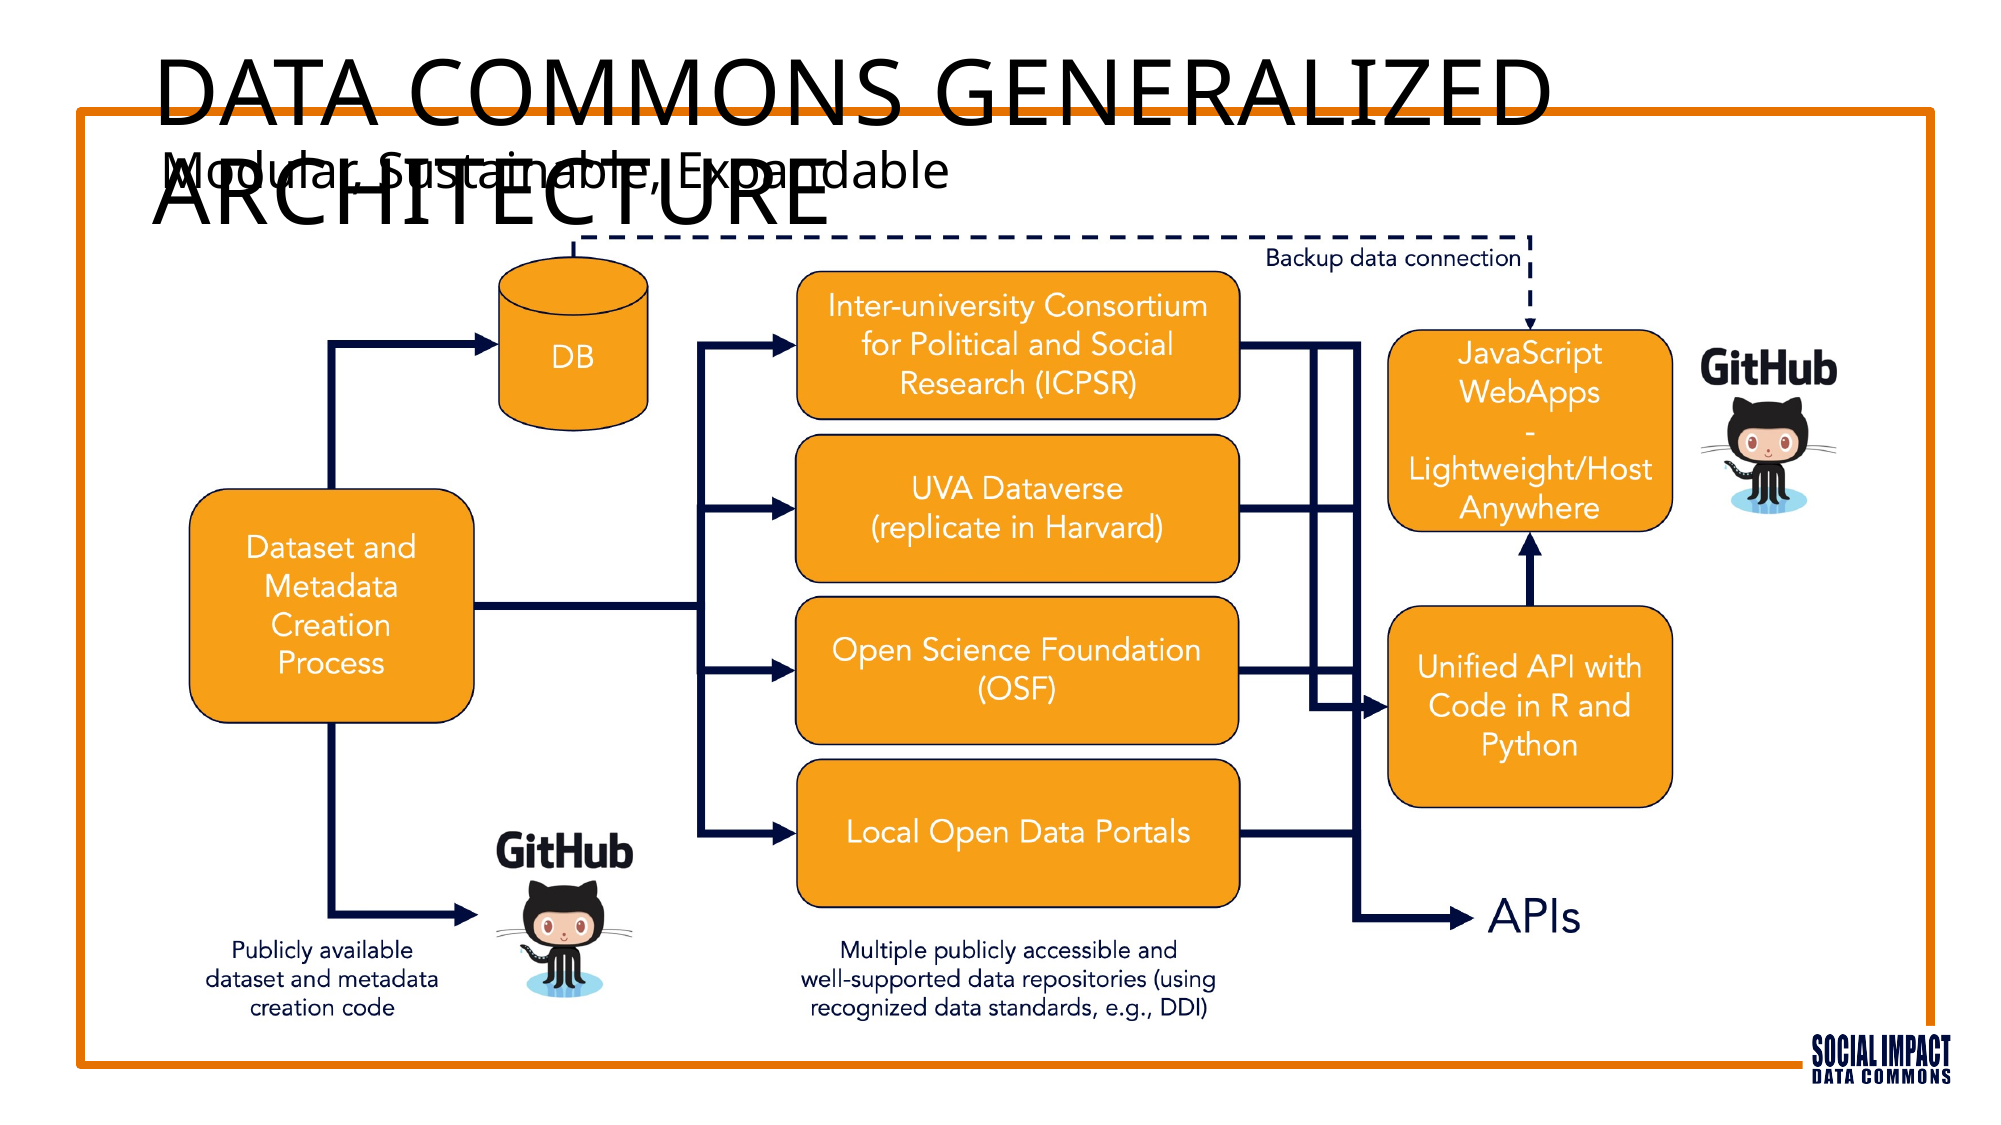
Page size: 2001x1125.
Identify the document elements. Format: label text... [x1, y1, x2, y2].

list DATA COMMONS GENERALIZED ARCHITECTURE [137, 38, 1873, 146]
list Modular, Sustainable, Expandable [145, 137, 1881, 217]
text_box [188, 234, 1838, 1022]
picture [1812, 1034, 1951, 1084]
